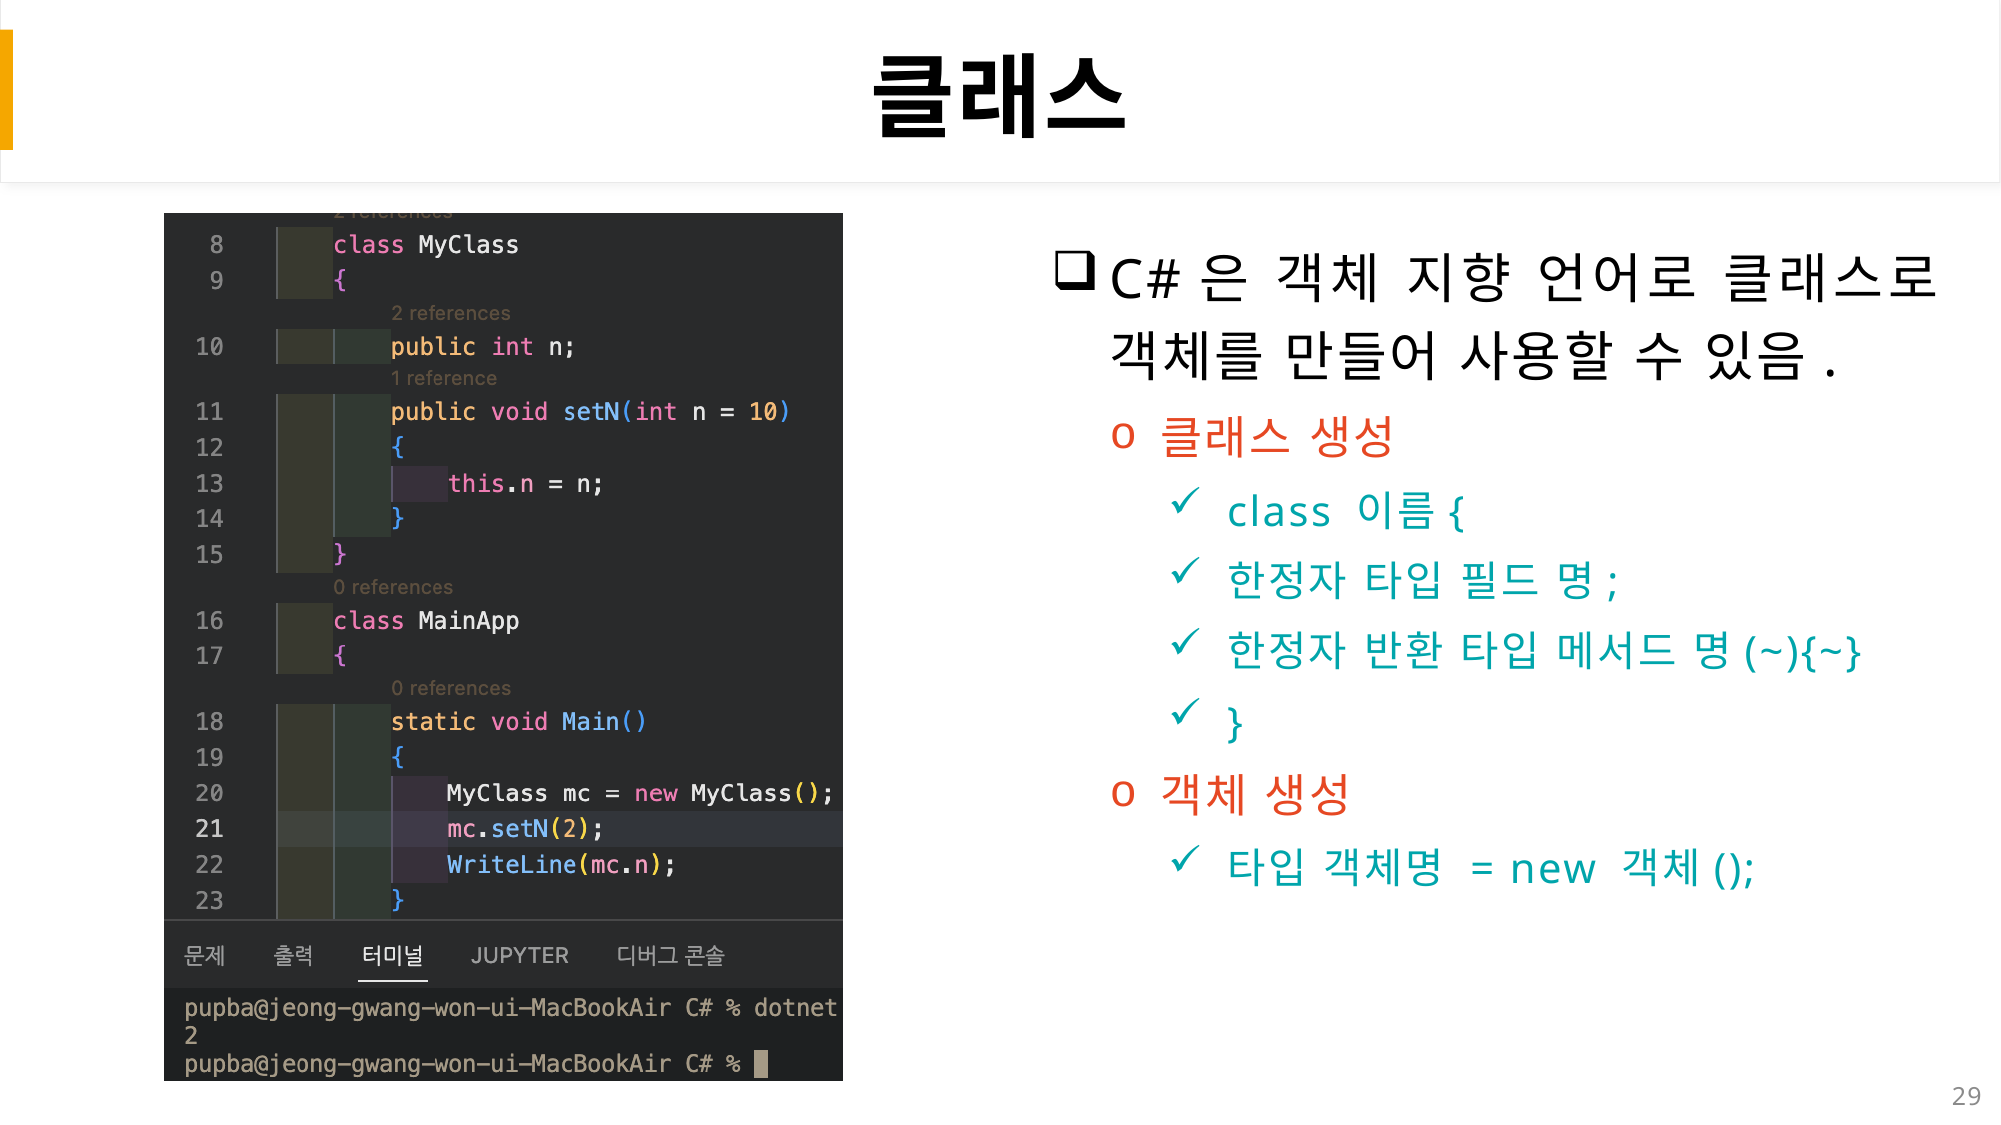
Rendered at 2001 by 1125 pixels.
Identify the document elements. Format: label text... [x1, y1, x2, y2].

list C#은 객체 지향 언어로 클래스로 객체를 만들어 사용할 수 있음. 클래스 생성 class 이름{ 한정자 타입 필드 명; 한정자 반환 타입 메서드 명(~){~} } 객체 생성 타입 객체명 = new 객체(); [1032, 213, 1961, 1081]
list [164, 213, 843, 1081]
title 클래스 [39, 29, 1961, 150]
